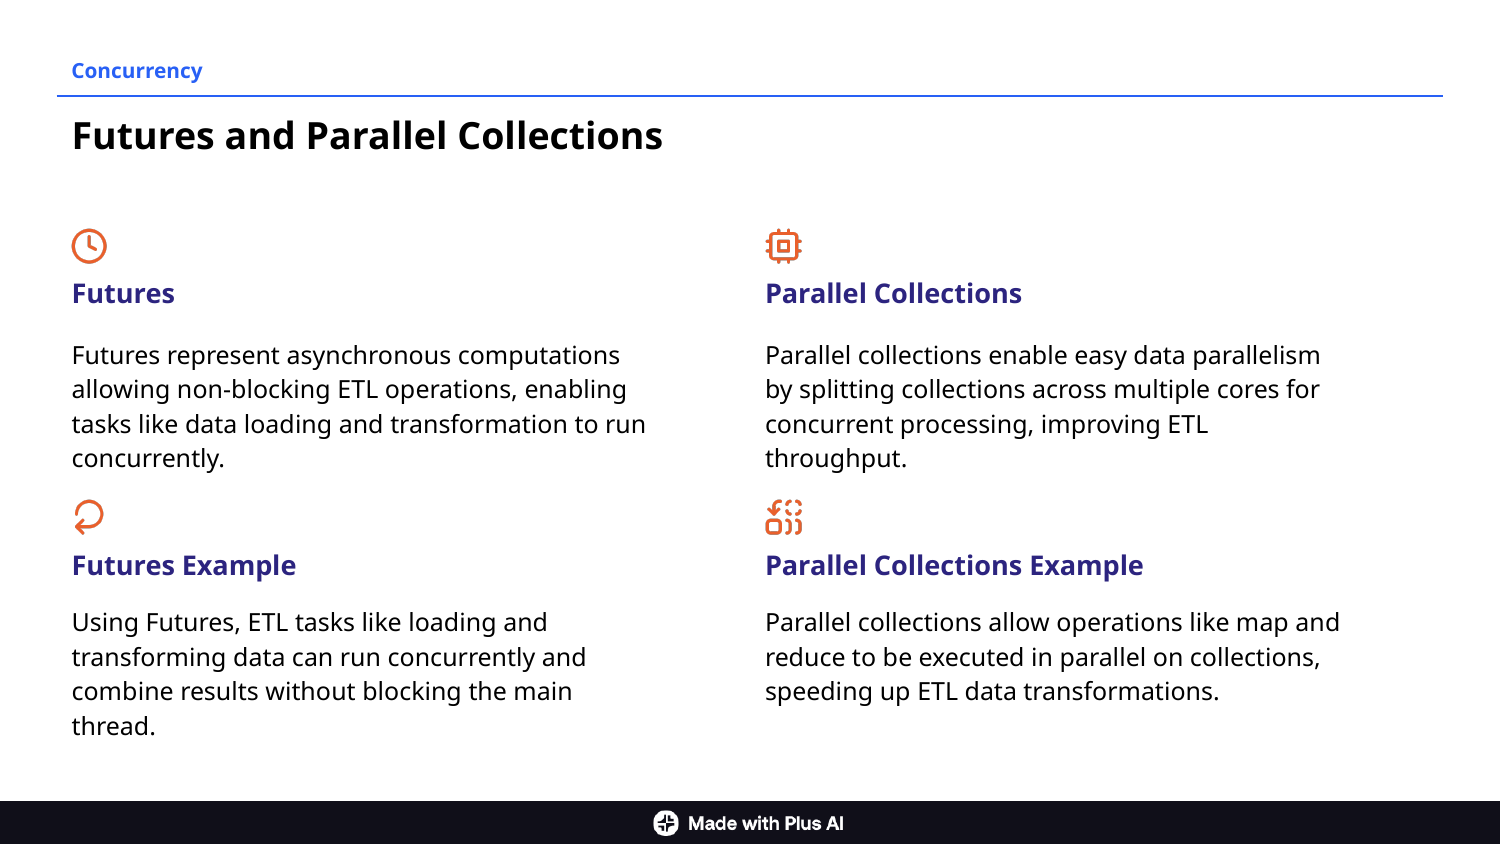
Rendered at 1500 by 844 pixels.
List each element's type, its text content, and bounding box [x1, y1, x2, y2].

list Using Futures, ETL tasks like loading and transforming data can run concurrently and combine results without blocking the main thread. [56, 596, 675, 756]
picture [764, 226, 803, 265]
subtitle Futures Example [56, 535, 675, 596]
list Futures represent asynchronous computations allowing non-blocking ETL operations, enabling tasks like data loading and transformation to run concurrently. [56, 325, 675, 489]
subtitle Futures [56, 264, 675, 325]
text_box Concurrency [56, 44, 450, 95]
subtitle Parallel Collections [750, 264, 1369, 325]
picture [70, 226, 109, 265]
picture [70, 498, 109, 537]
list Parallel collections allow operations like map and reduce to be executed in parallel on collections, speeding up ETL data transformations. [750, 596, 1369, 756]
list Parallel collections enable easy data parallelism by splitting collections across multiple cores for concurrent processing, improving ETL throughput. [750, 325, 1369, 489]
picture [0, 799, 1500, 844]
title Futures and Parallel Collections [56, 102, 1444, 172]
subtitle Parallel Collections Example [750, 535, 1369, 596]
picture [764, 498, 803, 537]
